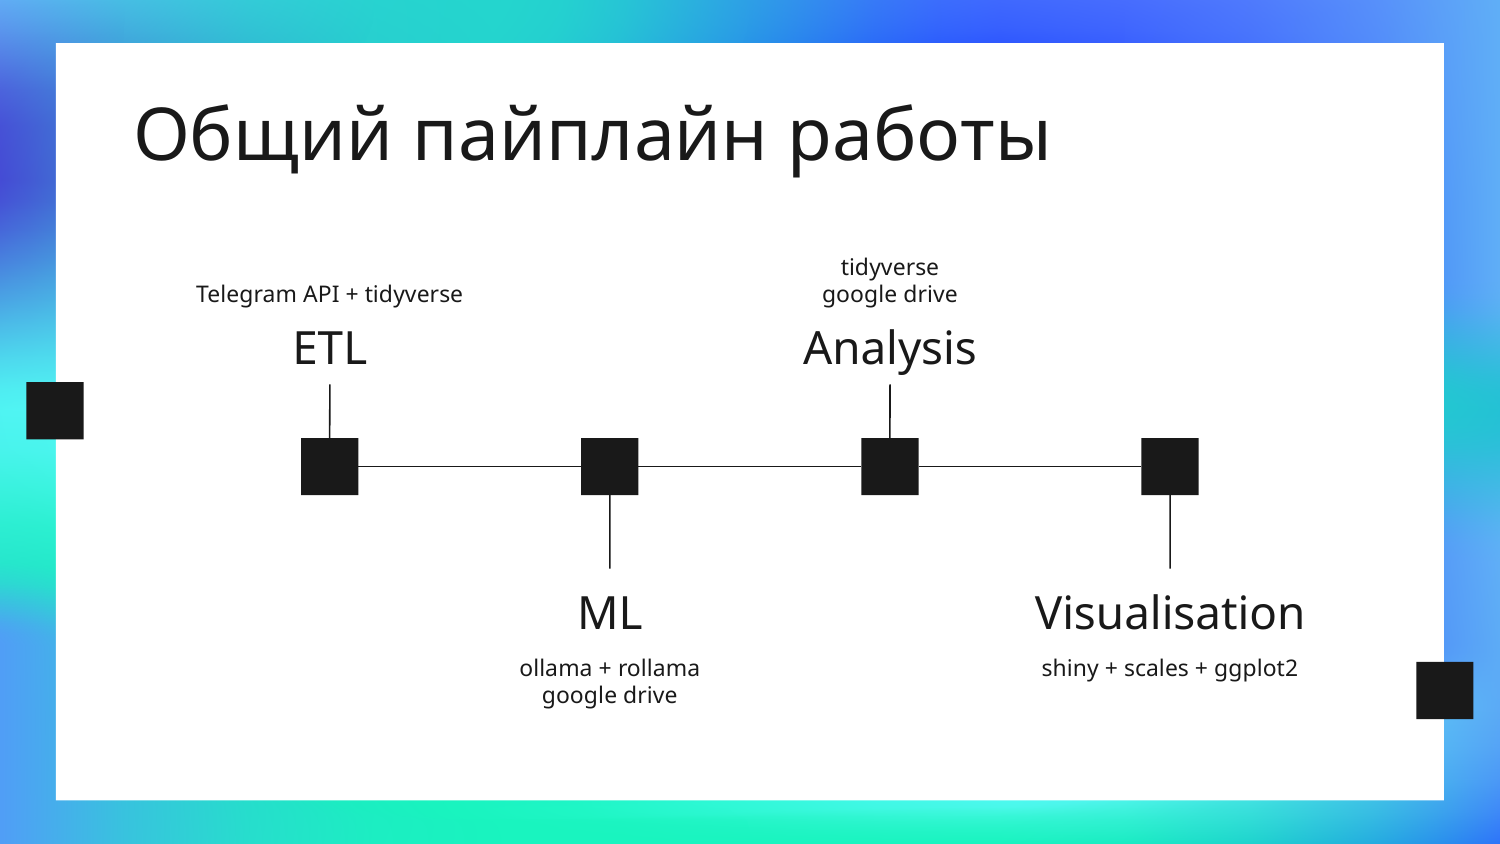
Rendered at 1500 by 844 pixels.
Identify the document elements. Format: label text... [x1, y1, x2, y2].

text_box ollama + rollama google drive [434, 638, 786, 732]
text_box [861, 438, 919, 496]
text_box ML [434, 568, 786, 638]
text_box Analysis [714, 323, 1066, 385]
text_box [581, 438, 639, 496]
text_box Telegram API + tidyverse [154, 228, 506, 323]
text_box shiny + scales + ggplot2 [994, 638, 1346, 732]
text_box ETL [154, 323, 506, 385]
title Общий пайплайн работы [118, 72, 1382, 167]
text_box tidyverse google drive [714, 228, 1066, 323]
text_box [1141, 438, 1199, 496]
text_box [301, 438, 359, 496]
text_box Visualisation [994, 568, 1346, 638]
picture [0, 0, 1500, 844]
